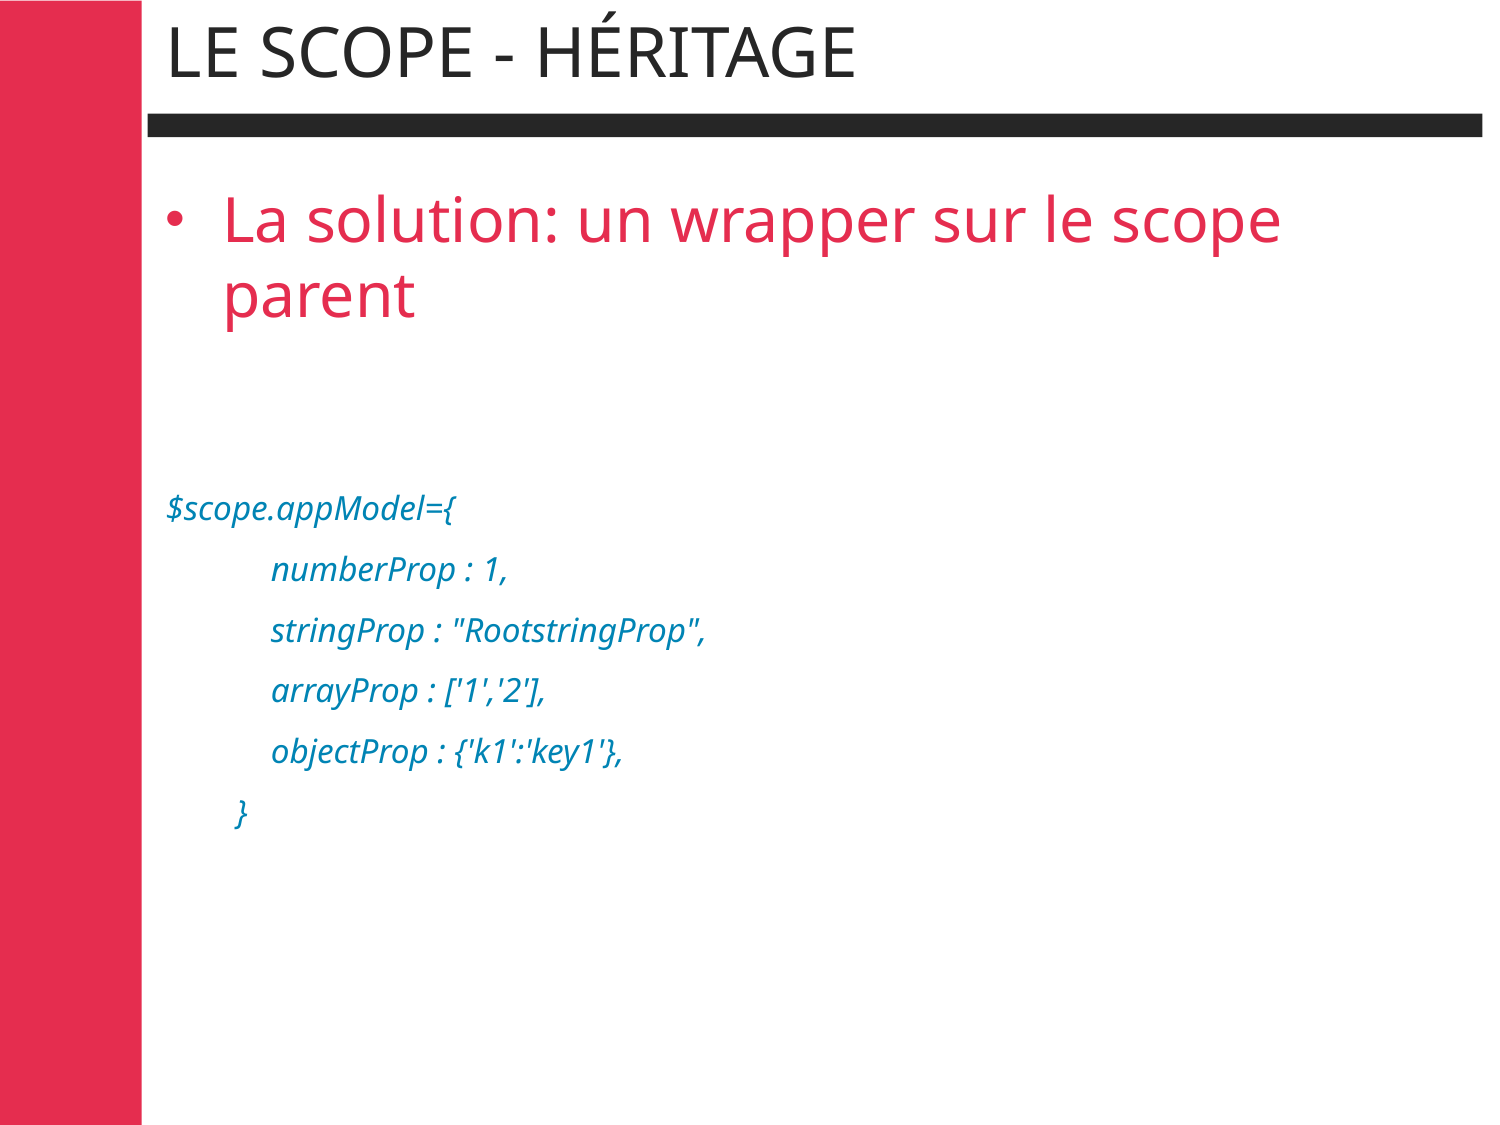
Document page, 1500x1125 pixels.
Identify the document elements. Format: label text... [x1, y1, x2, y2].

title Le scope - héritage [151, 0, 1483, 99]
list La solution: un wrapper sur le scope parent $scope.appModel={ numberProp : 1, stringProp : "RootstringProp", arrayProp : ['1','2'], objectProp : {'k1':'key1'}, } [151, 172, 1483, 1043]
